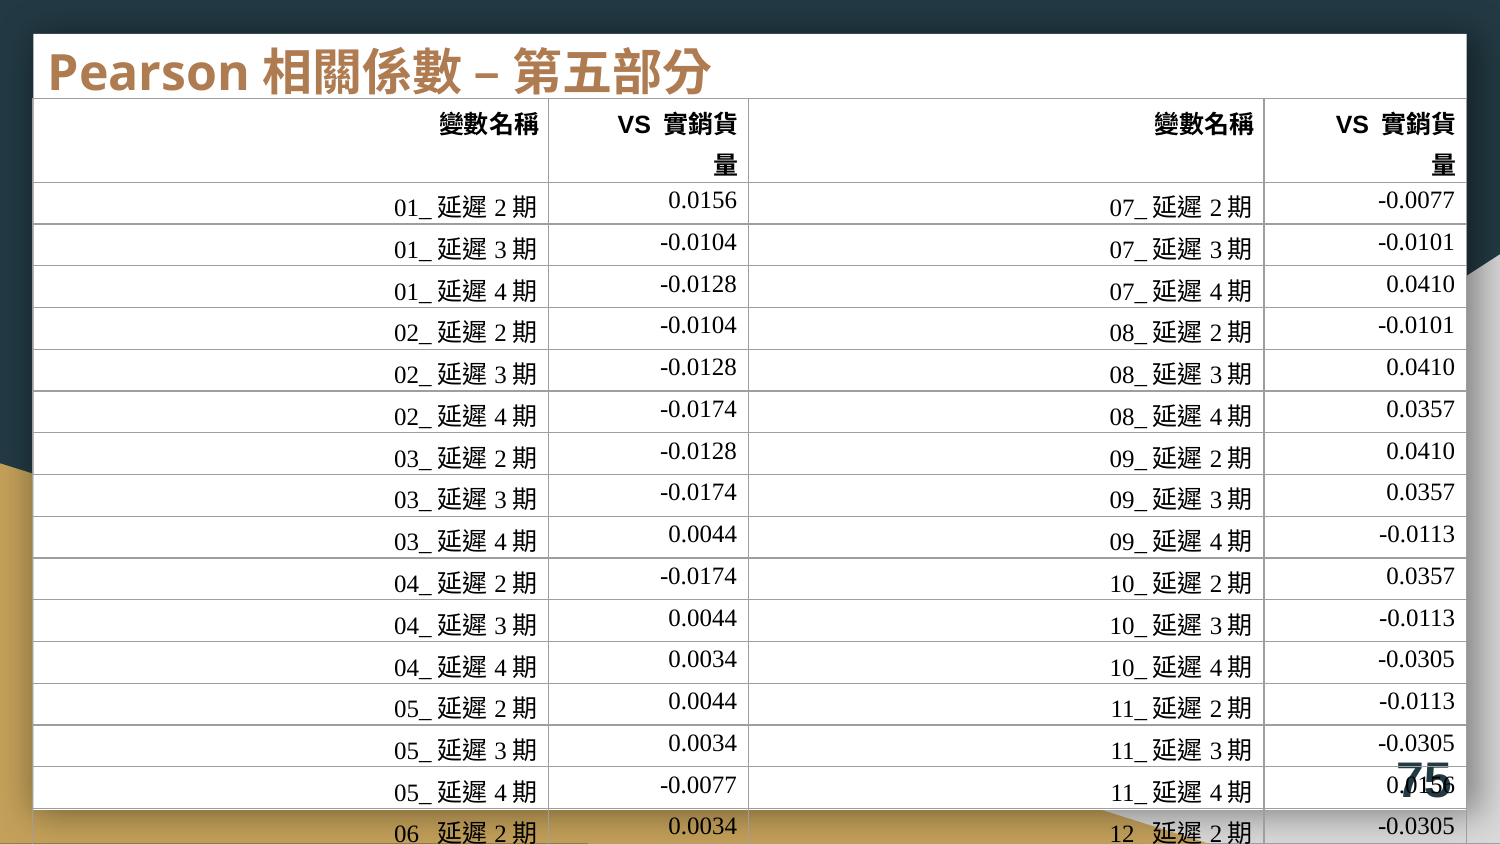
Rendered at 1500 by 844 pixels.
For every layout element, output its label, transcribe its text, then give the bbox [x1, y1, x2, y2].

table_cell 0.0357 [1265, 475, 1466, 516]
table_cell 0.0410 [1265, 433, 1466, 474]
table_cell -0.0104 [549, 308, 748, 349]
table_cell 06_延遲2期 [33, 809, 548, 844]
table_cell -0.0128 [549, 433, 748, 474]
table_cell -0.0128 [549, 350, 748, 390]
table_cell 0.0410 [1265, 266, 1466, 307]
table_cell 04_延遲4期 [33, 642, 548, 683]
table_cell 0.0156 [549, 183, 748, 223]
table_cell 02_延遲4期 [33, 392, 548, 432]
table_cell 07_延遲3期 [749, 225, 1263, 265]
table_cell -0.0305 [1265, 809, 1466, 844]
table_cell -0.0104 [549, 225, 748, 265]
table_header VS 實銷貨量 [549, 99, 748, 182]
table_cell 11_延遲4期 [749, 767, 1263, 808]
table_cell 03_延遲3期 [33, 475, 548, 516]
table_cell 07_延遲2期 [749, 183, 1263, 223]
table_cell -0.0305 [1265, 642, 1466, 683]
table_cell 0.0034 [549, 726, 748, 766]
table_header 變數名稱 [749, 99, 1263, 182]
table_cell 03_延遲4期 [33, 517, 548, 557]
table_cell 05_延遲3期 [33, 726, 548, 766]
table_cell -0.0077 [1265, 183, 1466, 223]
table_header 變數名稱 [33, 99, 548, 182]
table_cell 02_延遲3期 [33, 350, 548, 390]
table_cell 08_延遲4期 [749, 392, 1263, 432]
table_cell -0.0113 [1265, 684, 1466, 724]
table_cell 0.0044 [549, 684, 748, 724]
table_cell -0.0077 [549, 767, 748, 808]
table_cell 02_延遲2期 [33, 308, 548, 349]
table_cell 11_延遲3期 [749, 726, 1263, 766]
table_cell 0.0410 [1265, 350, 1466, 390]
table_cell -0.0101 [1265, 308, 1466, 349]
table_cell 03_延遲2期 [33, 433, 548, 474]
table_cell -0.0305 [1265, 726, 1466, 766]
table_cell -0.0174 [549, 559, 748, 599]
table_cell 09_延遲4期 [749, 517, 1263, 557]
table_cell 04_延遲3期 [33, 600, 548, 641]
table_cell -0.0113 [1265, 600, 1466, 641]
table_cell -0.0101 [1265, 225, 1466, 265]
table_cell 01_延遲4期 [33, 266, 548, 307]
table_cell 10_延遲4期 [749, 642, 1263, 683]
table_cell 0.0156 [1265, 767, 1466, 808]
title Pearson相關係數 – 第五部分 [32, 24, 1467, 98]
table_cell 09_延遲2期 [749, 433, 1263, 474]
table_cell 05_延遲2期 [33, 684, 548, 724]
table_cell 11_延遲2期 [749, 684, 1263, 724]
table_cell 0.0044 [549, 517, 748, 557]
table_cell 08_延遲2期 [749, 308, 1263, 349]
table_cell -0.0174 [549, 392, 748, 432]
table_cell 10_延遲3期 [749, 600, 1263, 641]
table_cell 0.0044 [549, 600, 748, 641]
table_cell 01_延遲3期 [33, 225, 548, 265]
table_cell -0.0174 [549, 475, 748, 516]
table_cell 12_延遲2期 [749, 809, 1263, 844]
table_cell 01_延遲2期 [33, 183, 548, 223]
table_cell 05_延遲4期 [33, 767, 548, 808]
table_cell 04_延遲2期 [33, 559, 548, 599]
table_cell -0.0128 [549, 266, 748, 307]
table_cell 10_延遲2期 [749, 559, 1263, 599]
table_cell 0.0034 [549, 809, 748, 844]
table_cell 0.0034 [549, 642, 748, 683]
table_cell 09_延遲3期 [749, 475, 1263, 516]
table_cell 0.0357 [1265, 559, 1466, 599]
table_cell 07_延遲4期 [749, 266, 1263, 307]
table_cell 08_延遲3期 [749, 350, 1263, 390]
table_header VS 實銷貨量 [1265, 99, 1466, 182]
table_cell 0.0357 [1265, 392, 1466, 432]
table_cell -0.0113 [1265, 517, 1466, 557]
